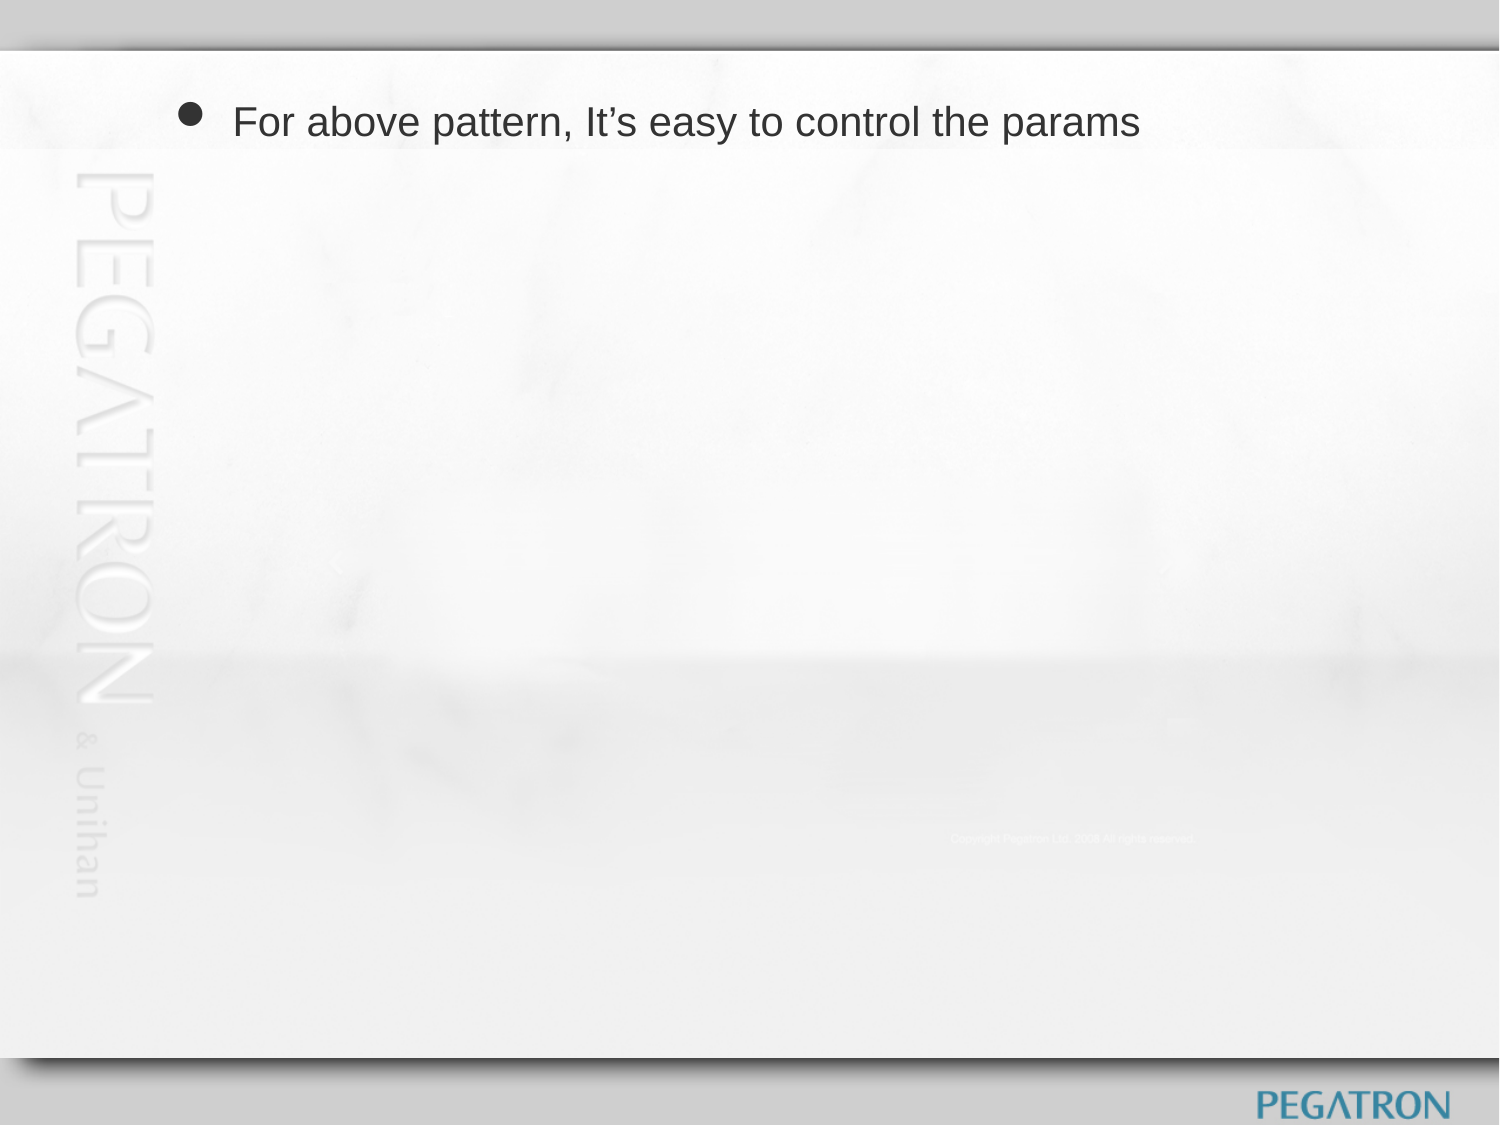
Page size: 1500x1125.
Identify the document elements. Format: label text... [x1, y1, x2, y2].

picture [0, 1058, 1500, 1125]
text_box For above pattern, It’s easy to control the params [159, 87, 1424, 919]
picture [0, 0, 1500, 148]
